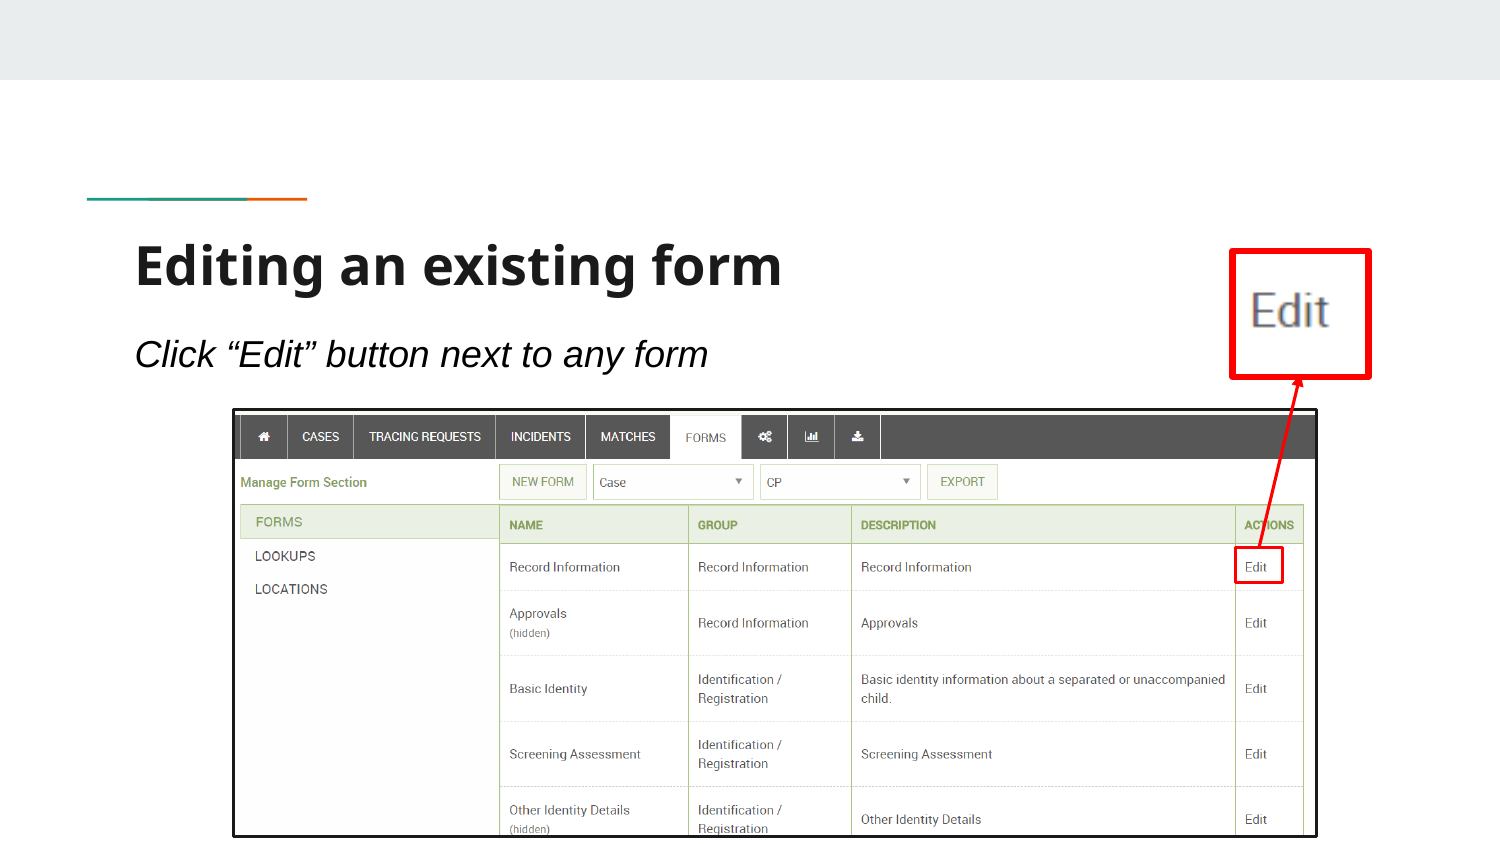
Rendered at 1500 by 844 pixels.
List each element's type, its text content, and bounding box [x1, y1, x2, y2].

picture [234, 410, 1315, 836]
picture [1235, 253, 1366, 375]
title Editing an existing form [119, 216, 1475, 305]
text_box Click “Edit” button next to any form [119, 314, 1253, 403]
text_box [1258, 373, 1301, 548]
